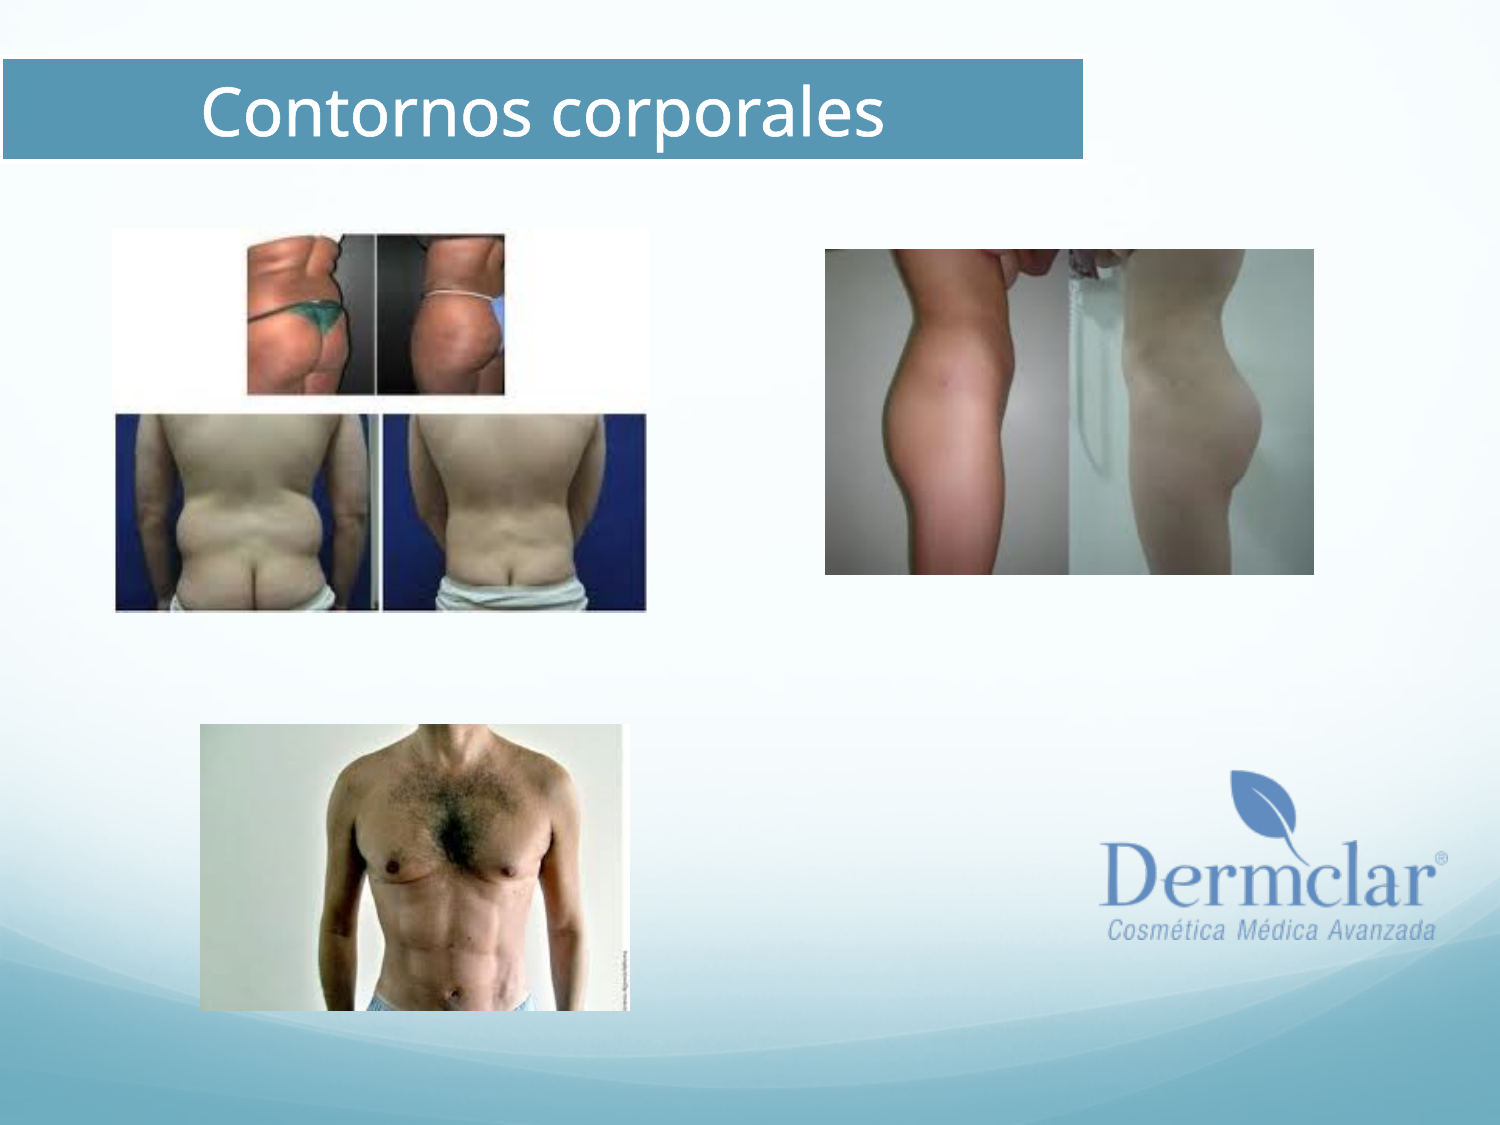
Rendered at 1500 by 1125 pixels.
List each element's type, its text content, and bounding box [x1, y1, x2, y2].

picture [0, 0, 1500, 1125]
title Contornos corporales [0, 54, 1088, 164]
